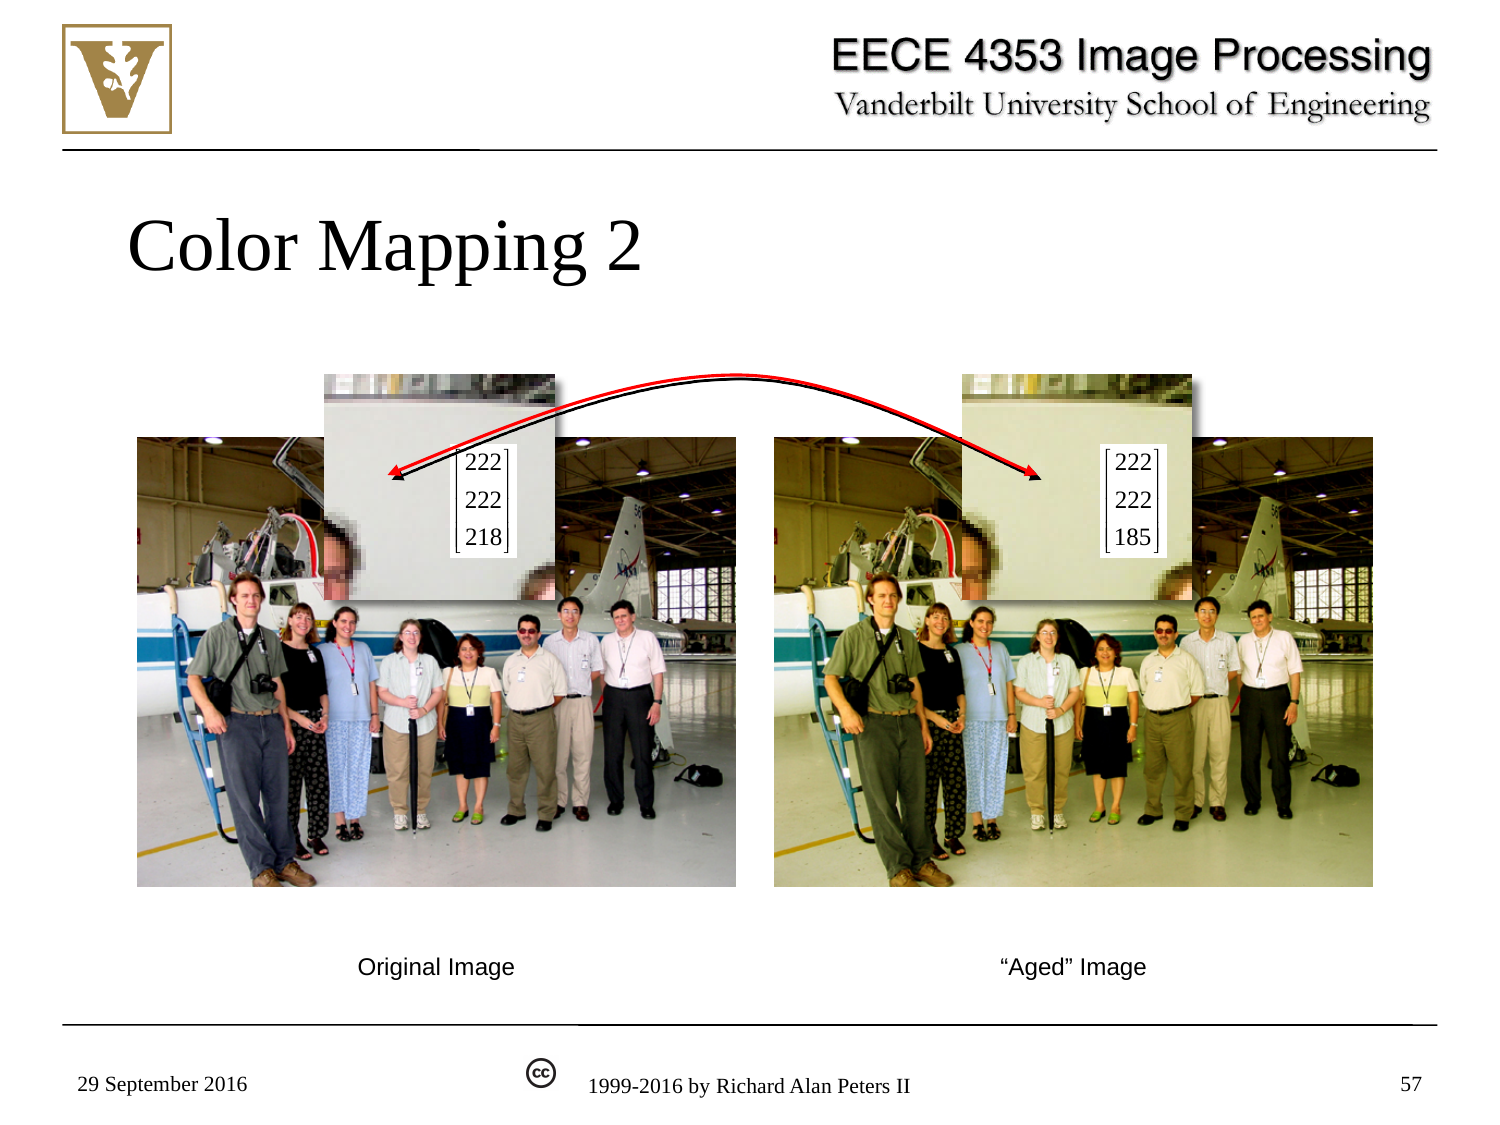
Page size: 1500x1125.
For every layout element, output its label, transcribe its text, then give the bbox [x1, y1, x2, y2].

text_box [559, 374, 951, 475]
picture [137, 374, 736, 887]
text_box Original Image [342, 916, 531, 988]
text_box “Aged” Image [985, 916, 1163, 988]
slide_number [62, 1037, 375, 1113]
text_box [1099, 443, 1167, 559]
slide_number 57 [1125, 1037, 1438, 1113]
title Color Mapping 2 [112, 181, 1388, 300]
picture [62, 24, 172, 134]
picture [774, 374, 1374, 887]
footer 1999-2016 by Richard Alan Peters II [476, 1038, 1022, 1114]
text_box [449, 443, 517, 559]
picture [826, 25, 1436, 133]
